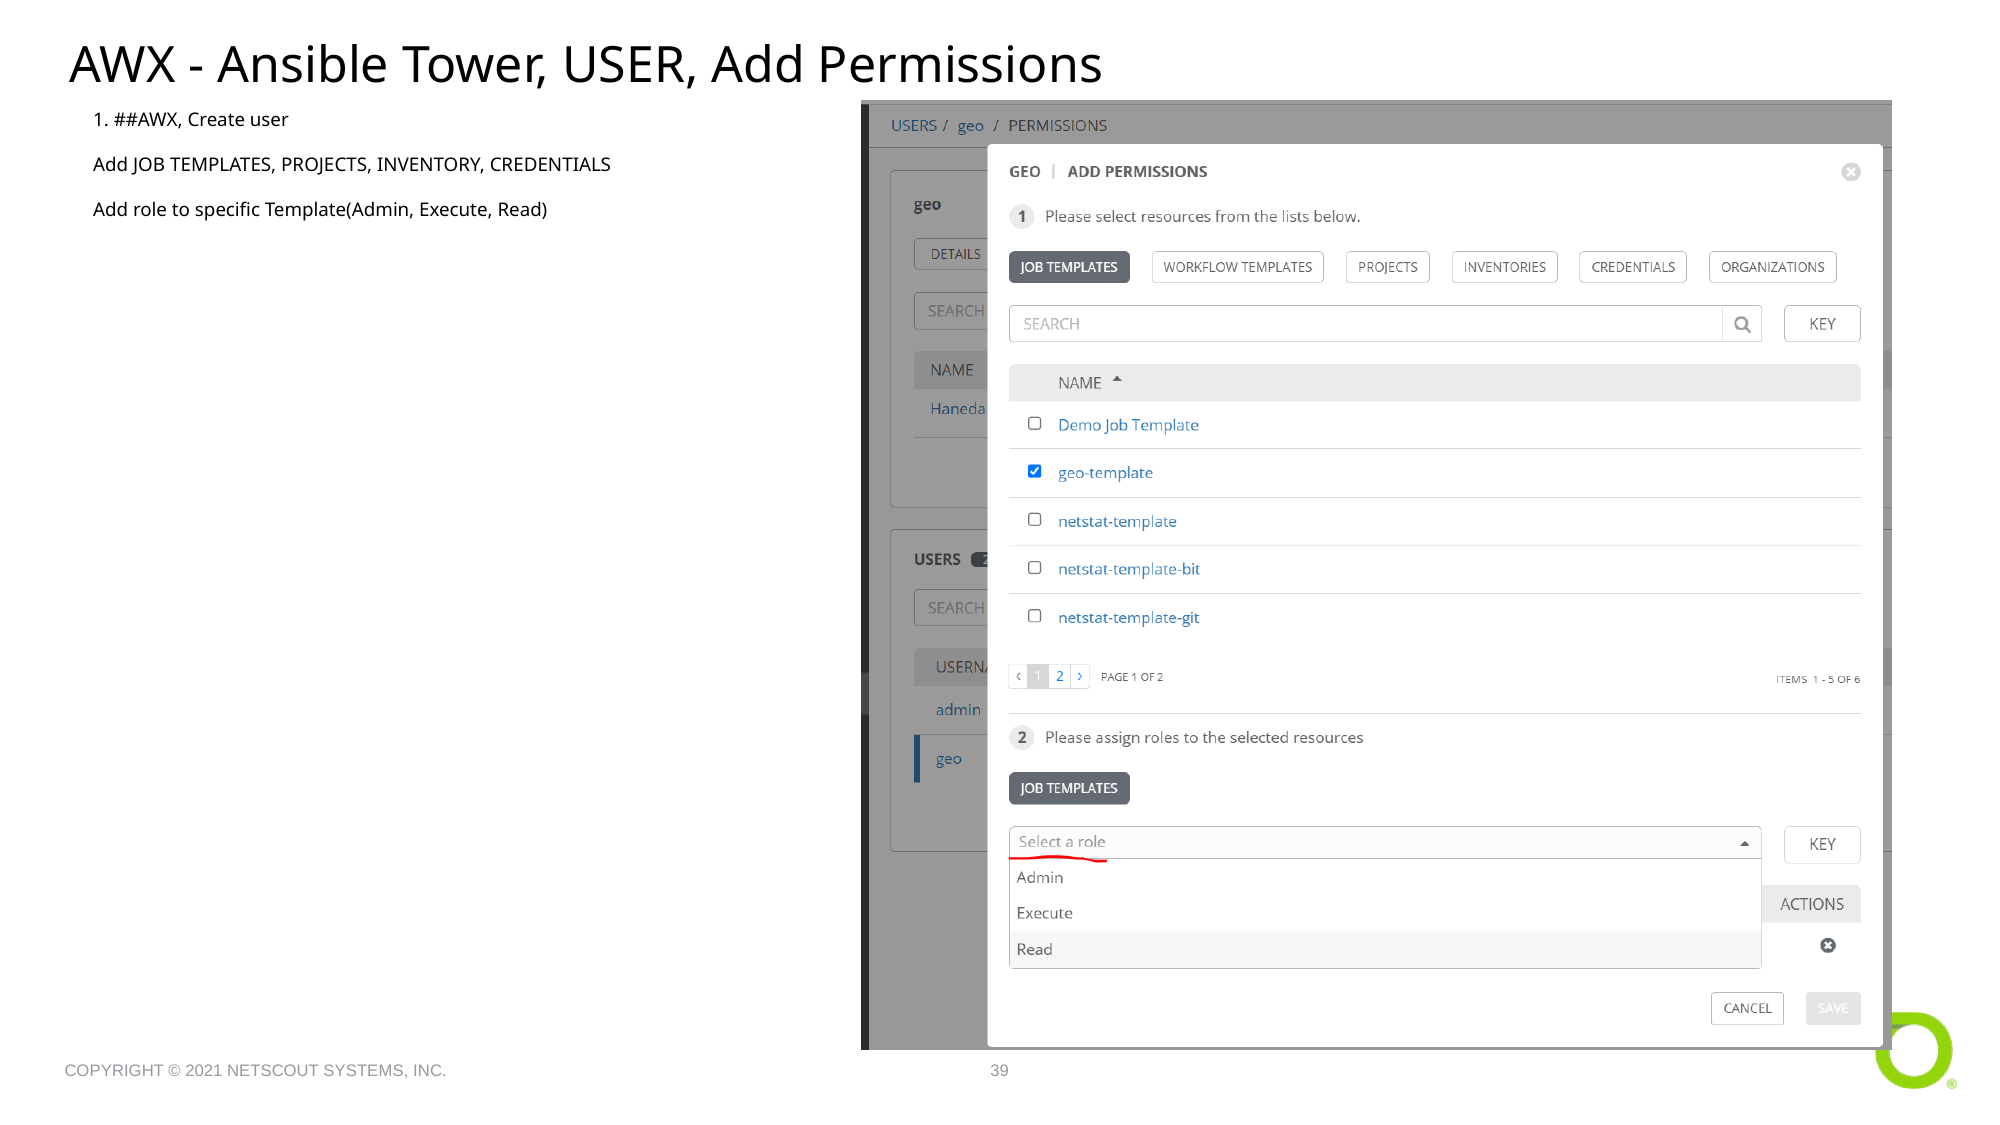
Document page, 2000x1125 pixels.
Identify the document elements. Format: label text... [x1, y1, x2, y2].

picture [860, 100, 1892, 1050]
text_box AWX - Ansible Tower, USER, Add Permissions [54, 24, 1657, 100]
picture [1867, 1004, 1963, 1095]
text_box 1. ##AWX, Create user Add JOB TEMPLATES, PROJECTS, INVENTORY, CREDENTIALS Add role to specific Template(Admin, Execute, Read) [78, 100, 1933, 1059]
